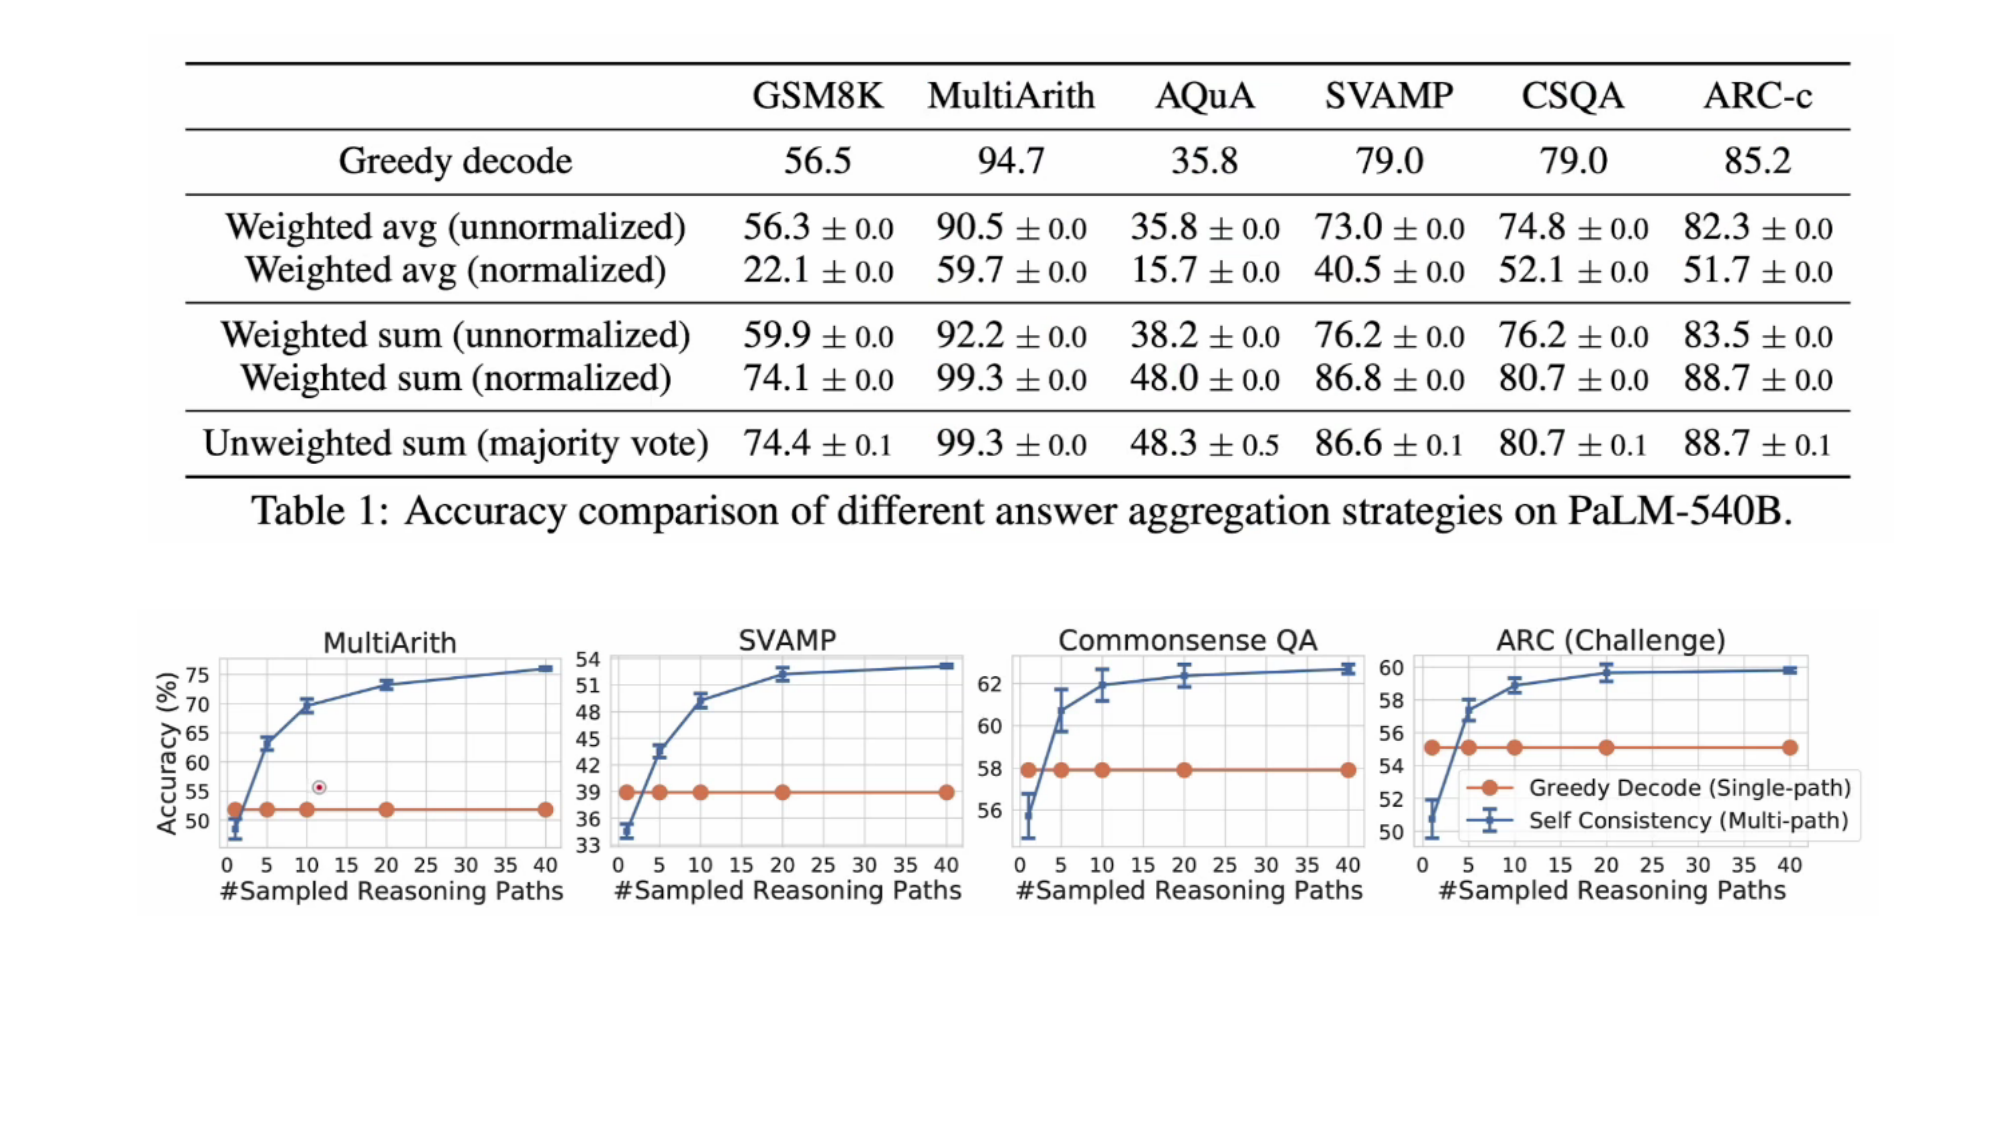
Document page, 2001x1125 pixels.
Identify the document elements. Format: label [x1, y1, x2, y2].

picture [137, 609, 1879, 916]
picture [148, 34, 1894, 543]
